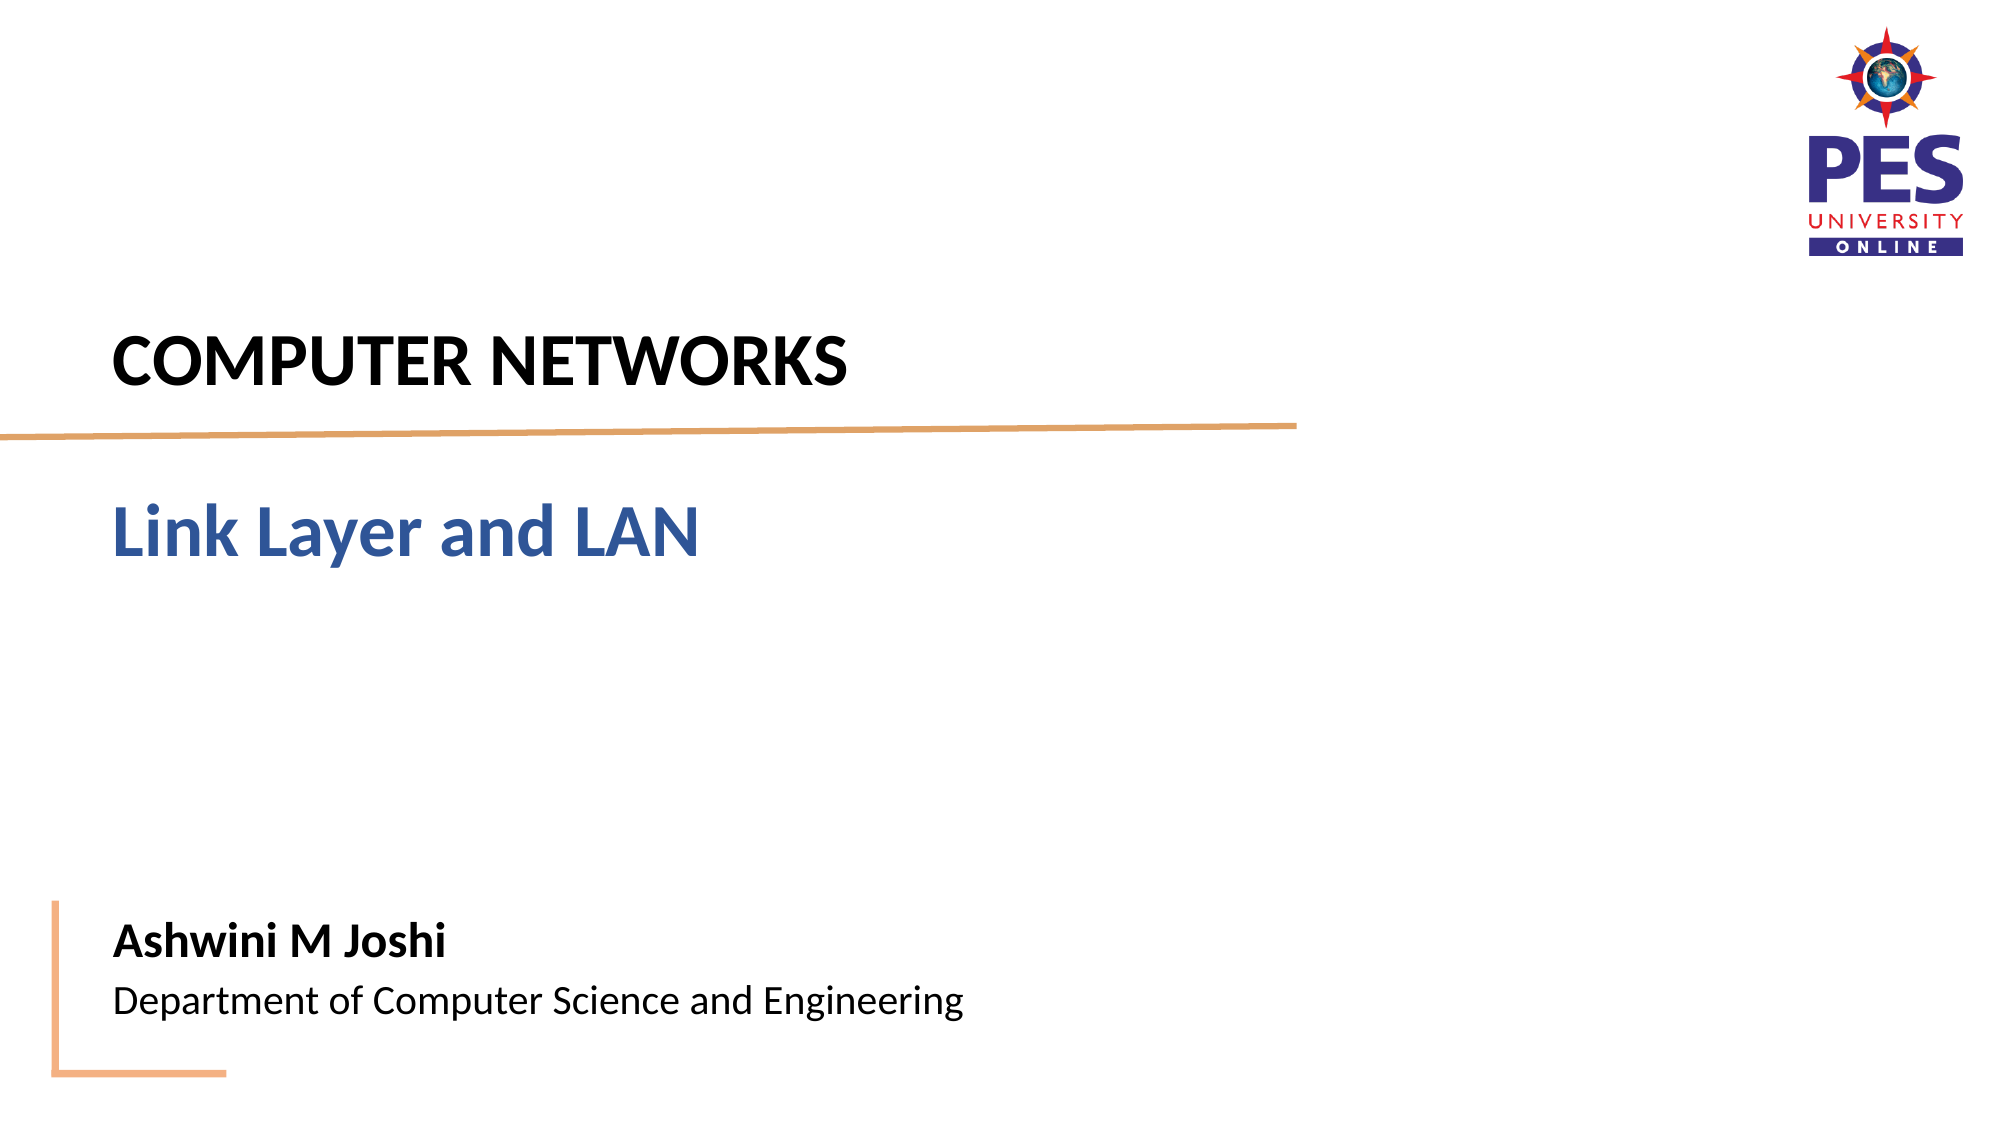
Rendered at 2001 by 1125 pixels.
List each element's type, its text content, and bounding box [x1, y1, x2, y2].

picture [1809, 26, 1963, 256]
text_box COMPUTER NETWORKS [98, 303, 1329, 409]
text_box Ashwini M Joshi [227, 900, 1329, 965]
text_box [0, 425, 1297, 438]
text_box Link Layer and LAN [98, 473, 1329, 579]
text_box Department of Computer Science and Engineering [227, 965, 1329, 1031]
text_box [51, 900, 227, 1078]
